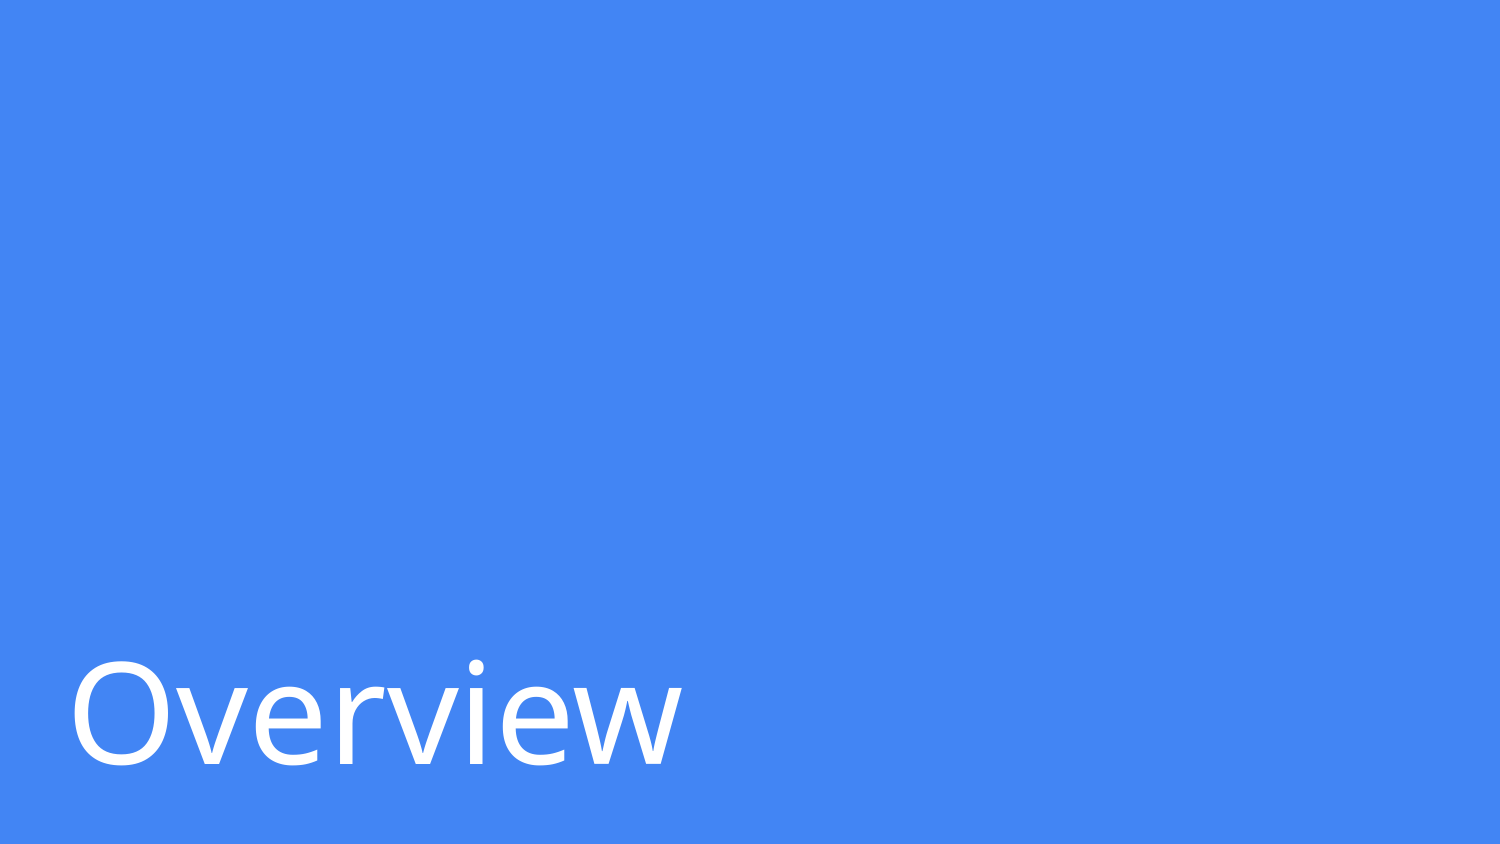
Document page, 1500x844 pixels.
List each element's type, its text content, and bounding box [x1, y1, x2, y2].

title Overview [51, 406, 1383, 809]
